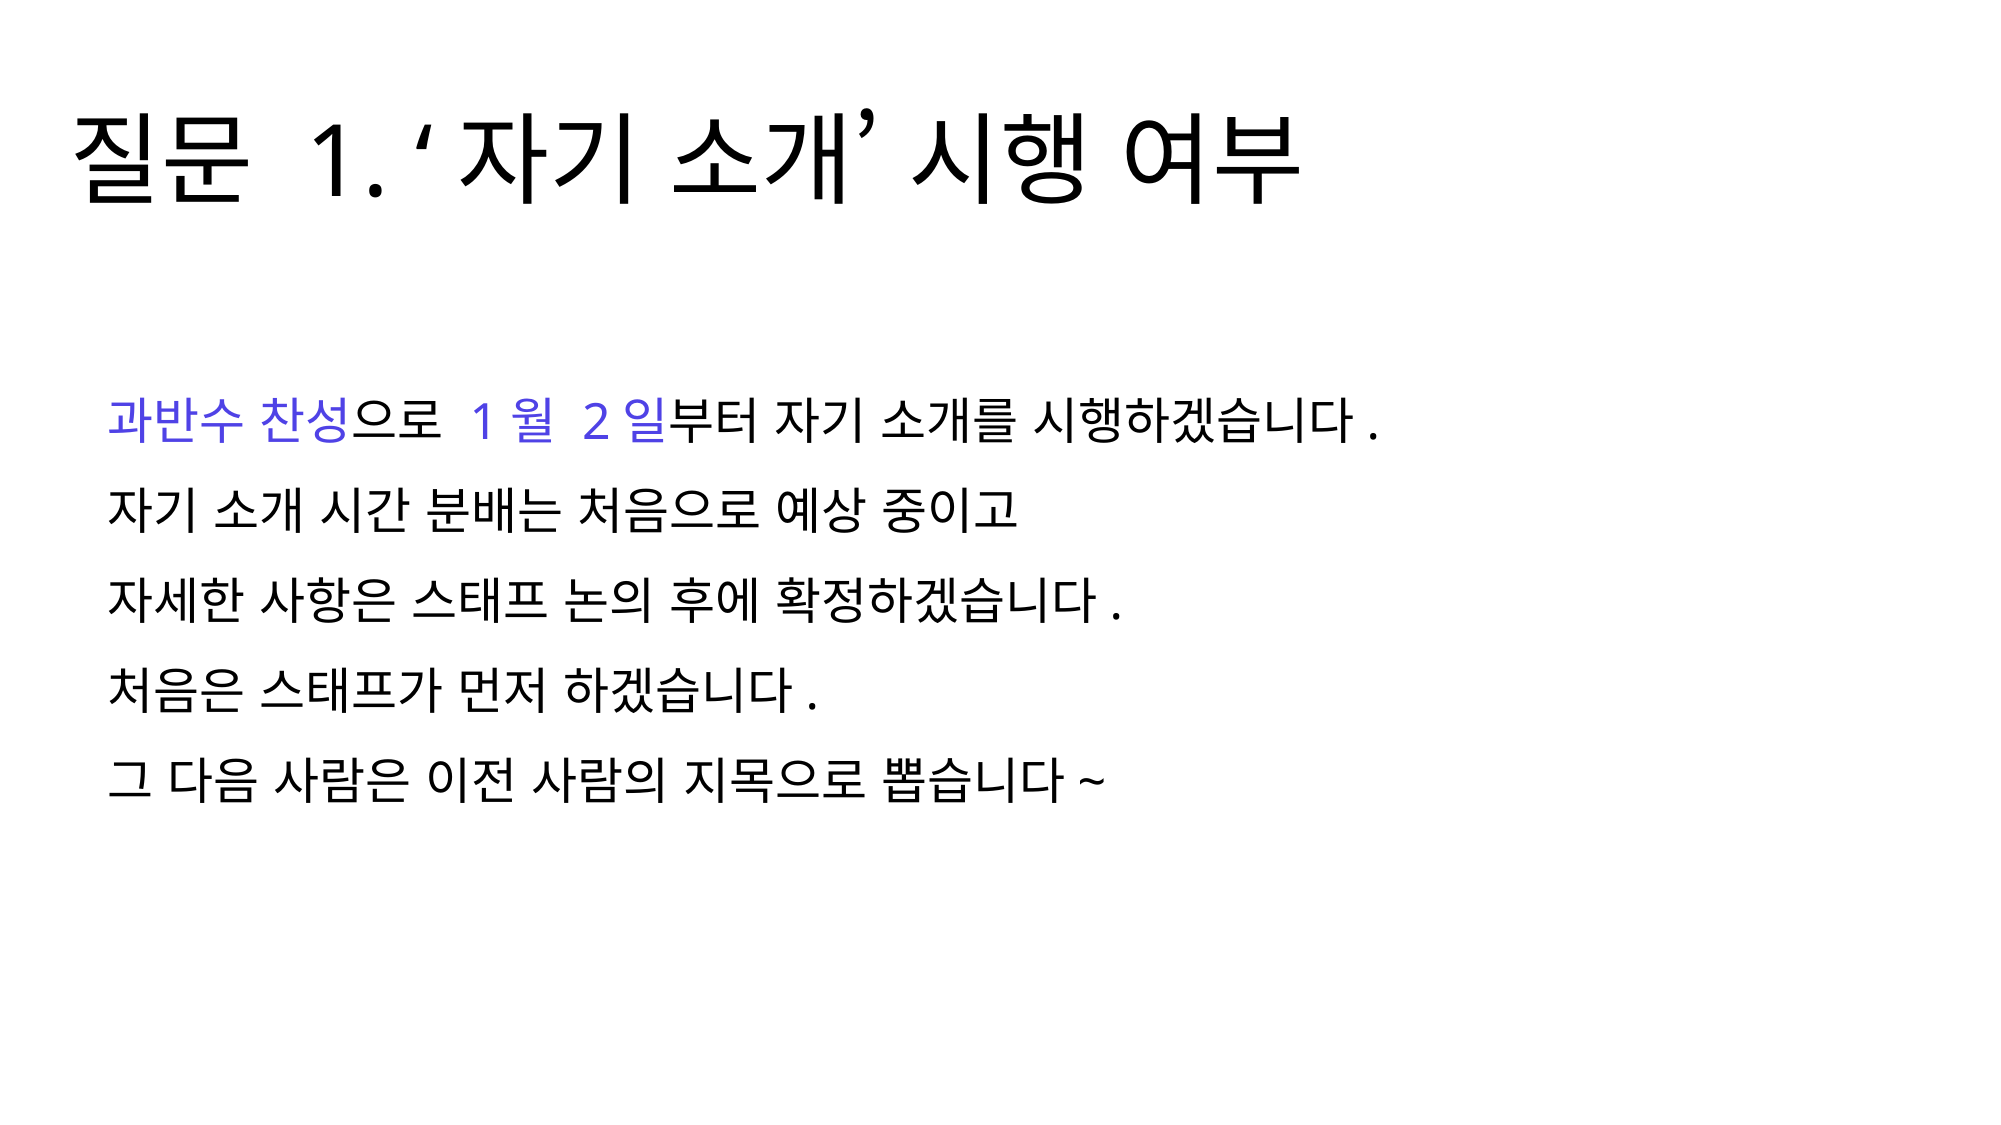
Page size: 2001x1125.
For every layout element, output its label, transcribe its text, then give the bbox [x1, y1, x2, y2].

text_box 과반수 찬성으로 1월 2일부터 자기 소개를 시행하겠습니다. 자기 소개 시간 분배는 처음으로 예상 중이고 자세한 사항은 스태프 논의 후에 확정하겠습니다. 처음은 스태프가 먼저 하겠습니다. 그 다음 사람은 이전 사람의 지목으로 뽑습니다~ [92, 352, 1396, 817]
text_box 질문 1. ‘자기 소개’ 시행 여부 [54, 88, 1320, 224]
